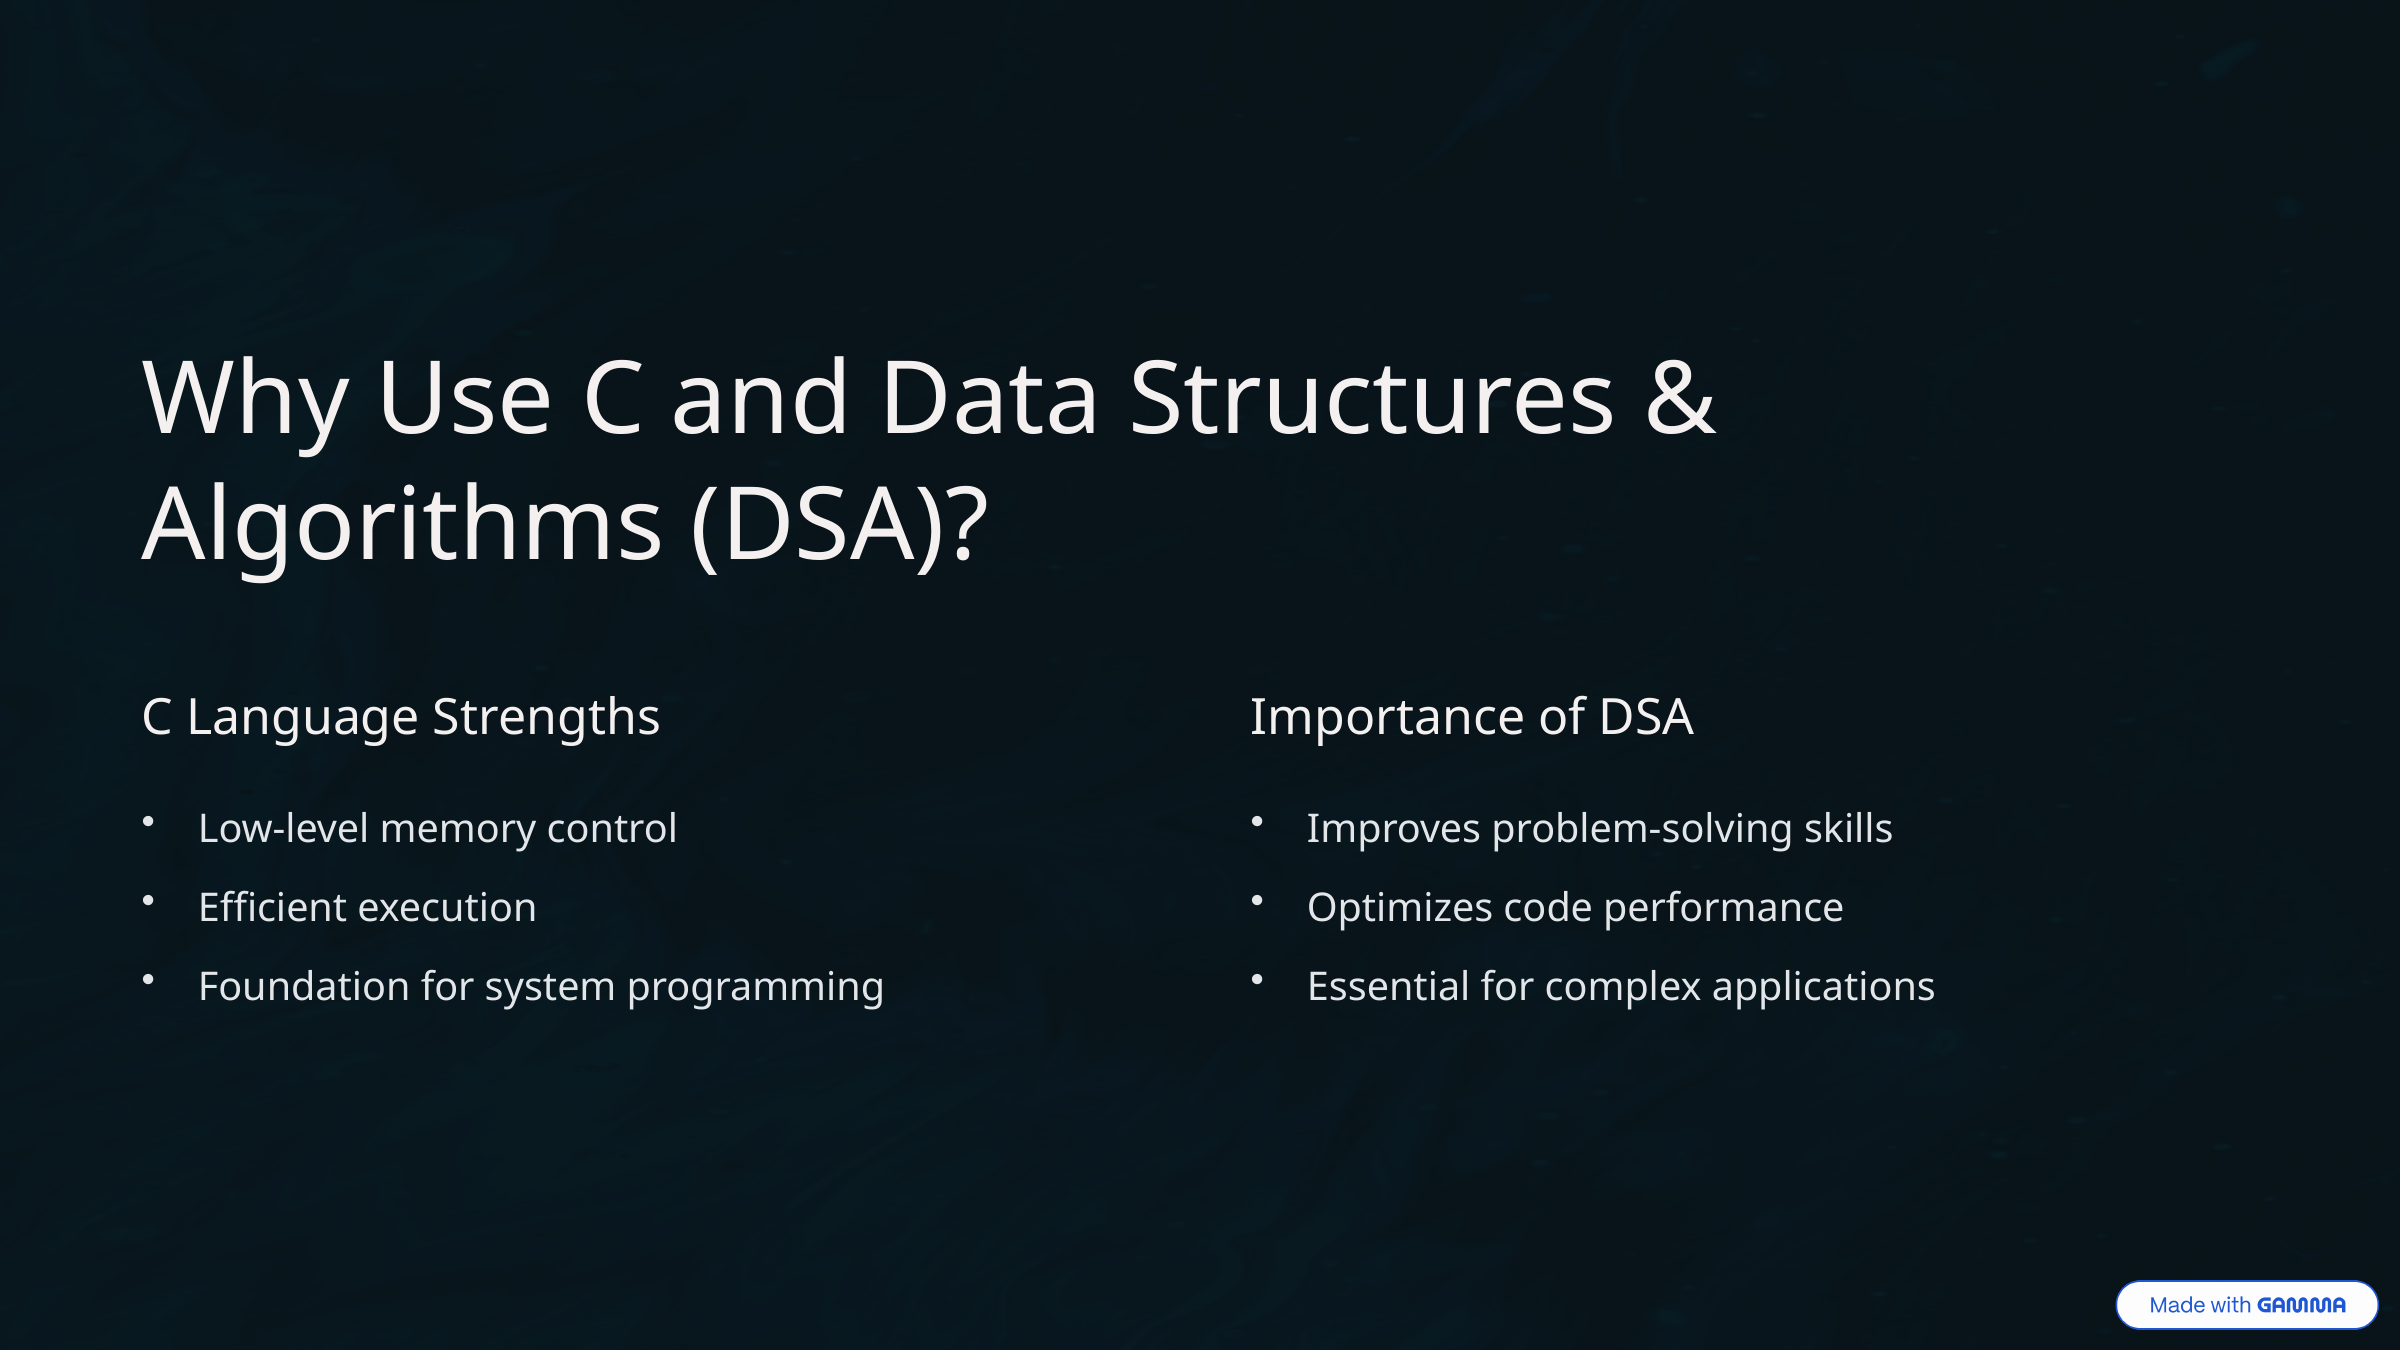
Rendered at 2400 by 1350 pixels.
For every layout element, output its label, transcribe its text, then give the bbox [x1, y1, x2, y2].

text_box C Language Strengths [141, 681, 678, 746]
picture [2106, 1271, 2389, 1339]
text_box Low-level memory control [141, 785, 1151, 851]
text_box Foundation for system programming [141, 943, 1151, 1009]
text_box Essential for complex applications [1250, 943, 2260, 1009]
text_box Importance of DSA [1250, 681, 1757, 746]
text_box Efficient execution [141, 864, 1151, 930]
text_box Improves problem-solving skills [1250, 785, 2260, 851]
text_box Why Use C and Data Structures & Algorithms (DSA)? [141, 327, 2259, 581]
text_box Optimizes code performance [1250, 864, 2260, 930]
